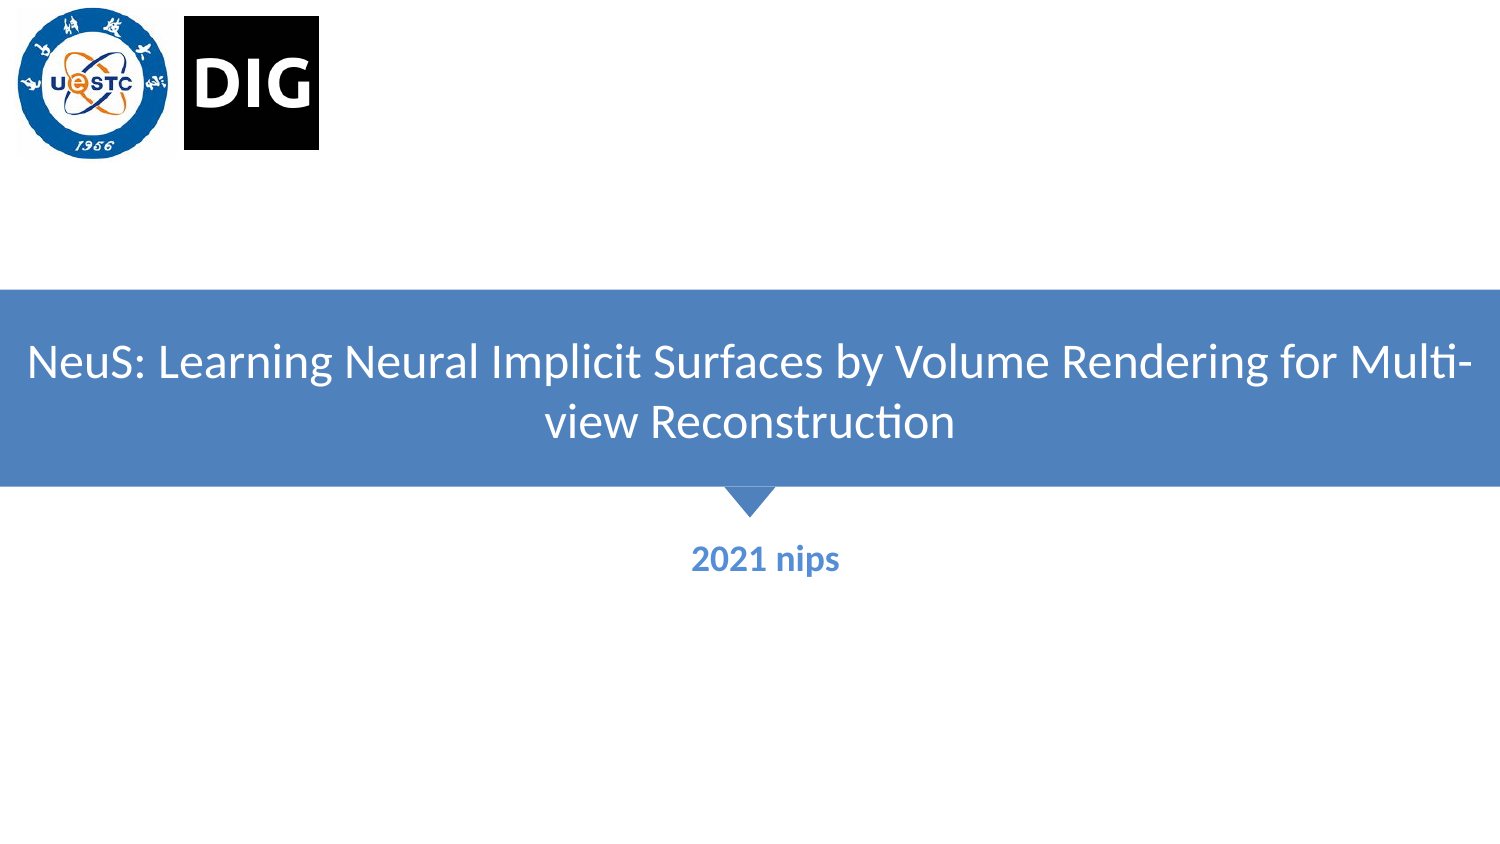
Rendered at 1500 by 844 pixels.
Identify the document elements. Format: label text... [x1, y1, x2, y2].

text_box 2021 nips [650, 526, 972, 586]
picture [184, 15, 319, 150]
text_box [722, 484, 778, 520]
picture [0, 0, 178, 166]
text_box NeuS: Learning Neural Implicit Surfaces by Volume Rendering for Multi-view Reconstruction [0, 287, 1500, 489]
